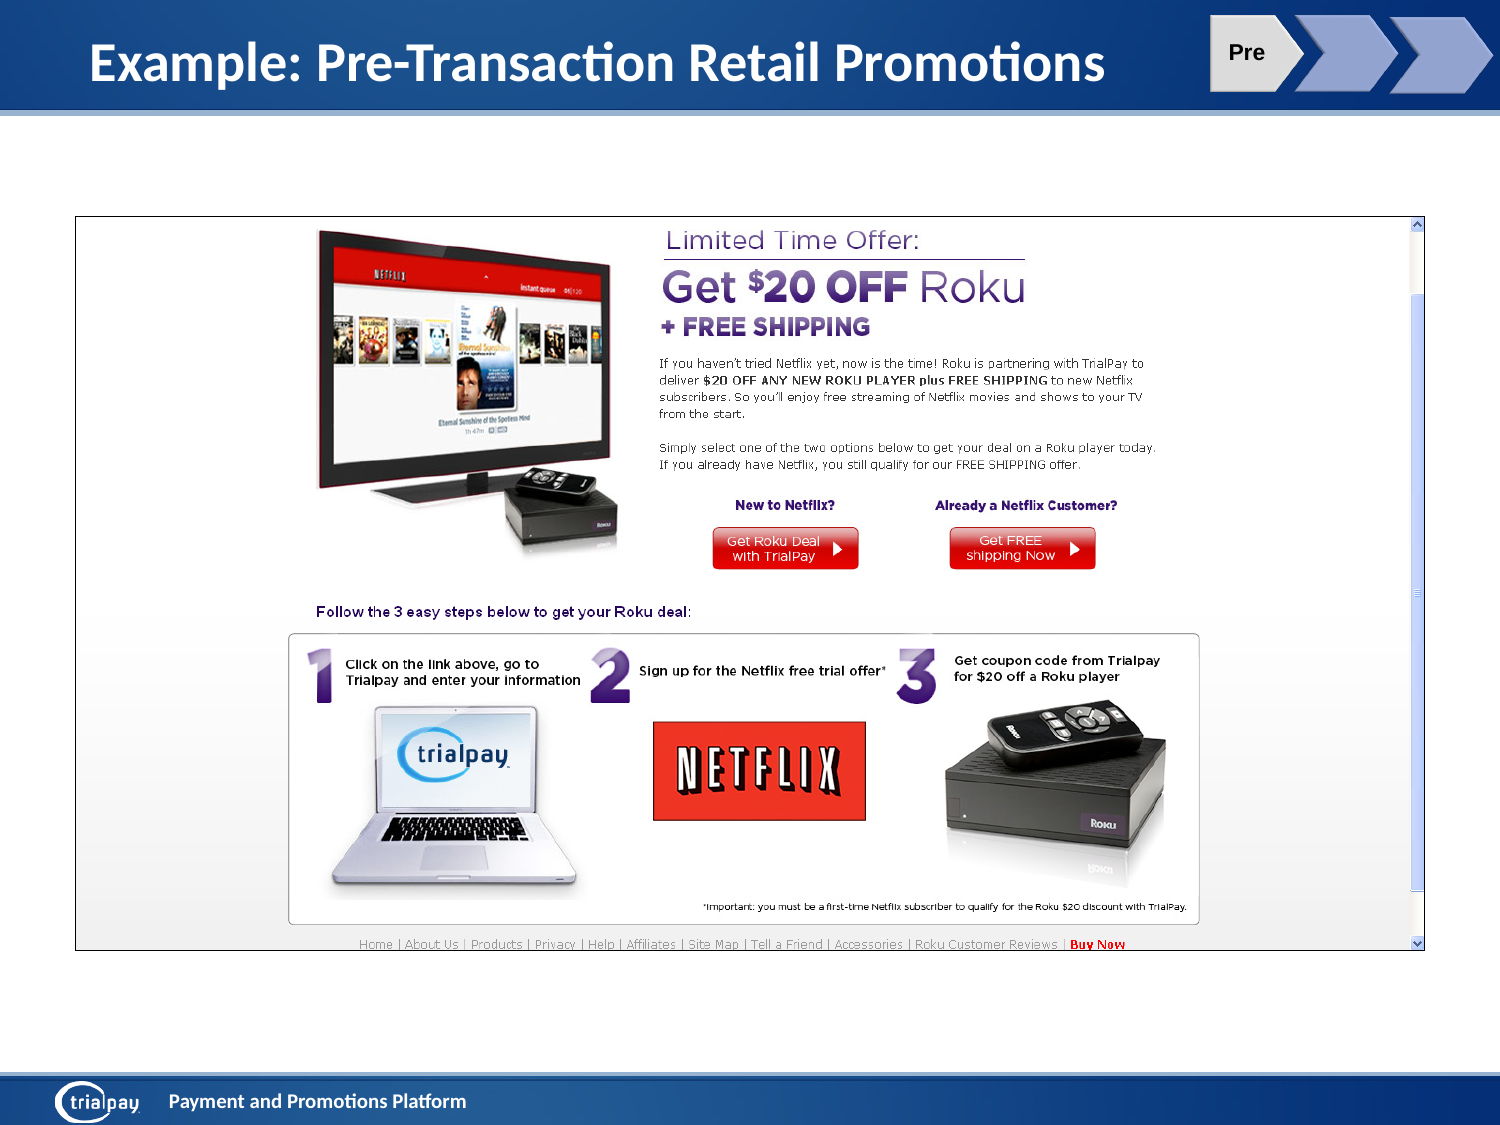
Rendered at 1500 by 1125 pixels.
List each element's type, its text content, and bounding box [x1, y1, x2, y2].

picture [74, 216, 1426, 951]
picture [0, 0, 1500, 117]
picture [0, 1071, 1500, 1125]
text_box Example: Pre-Transaction Retail Promotions [75, 7, 1425, 111]
